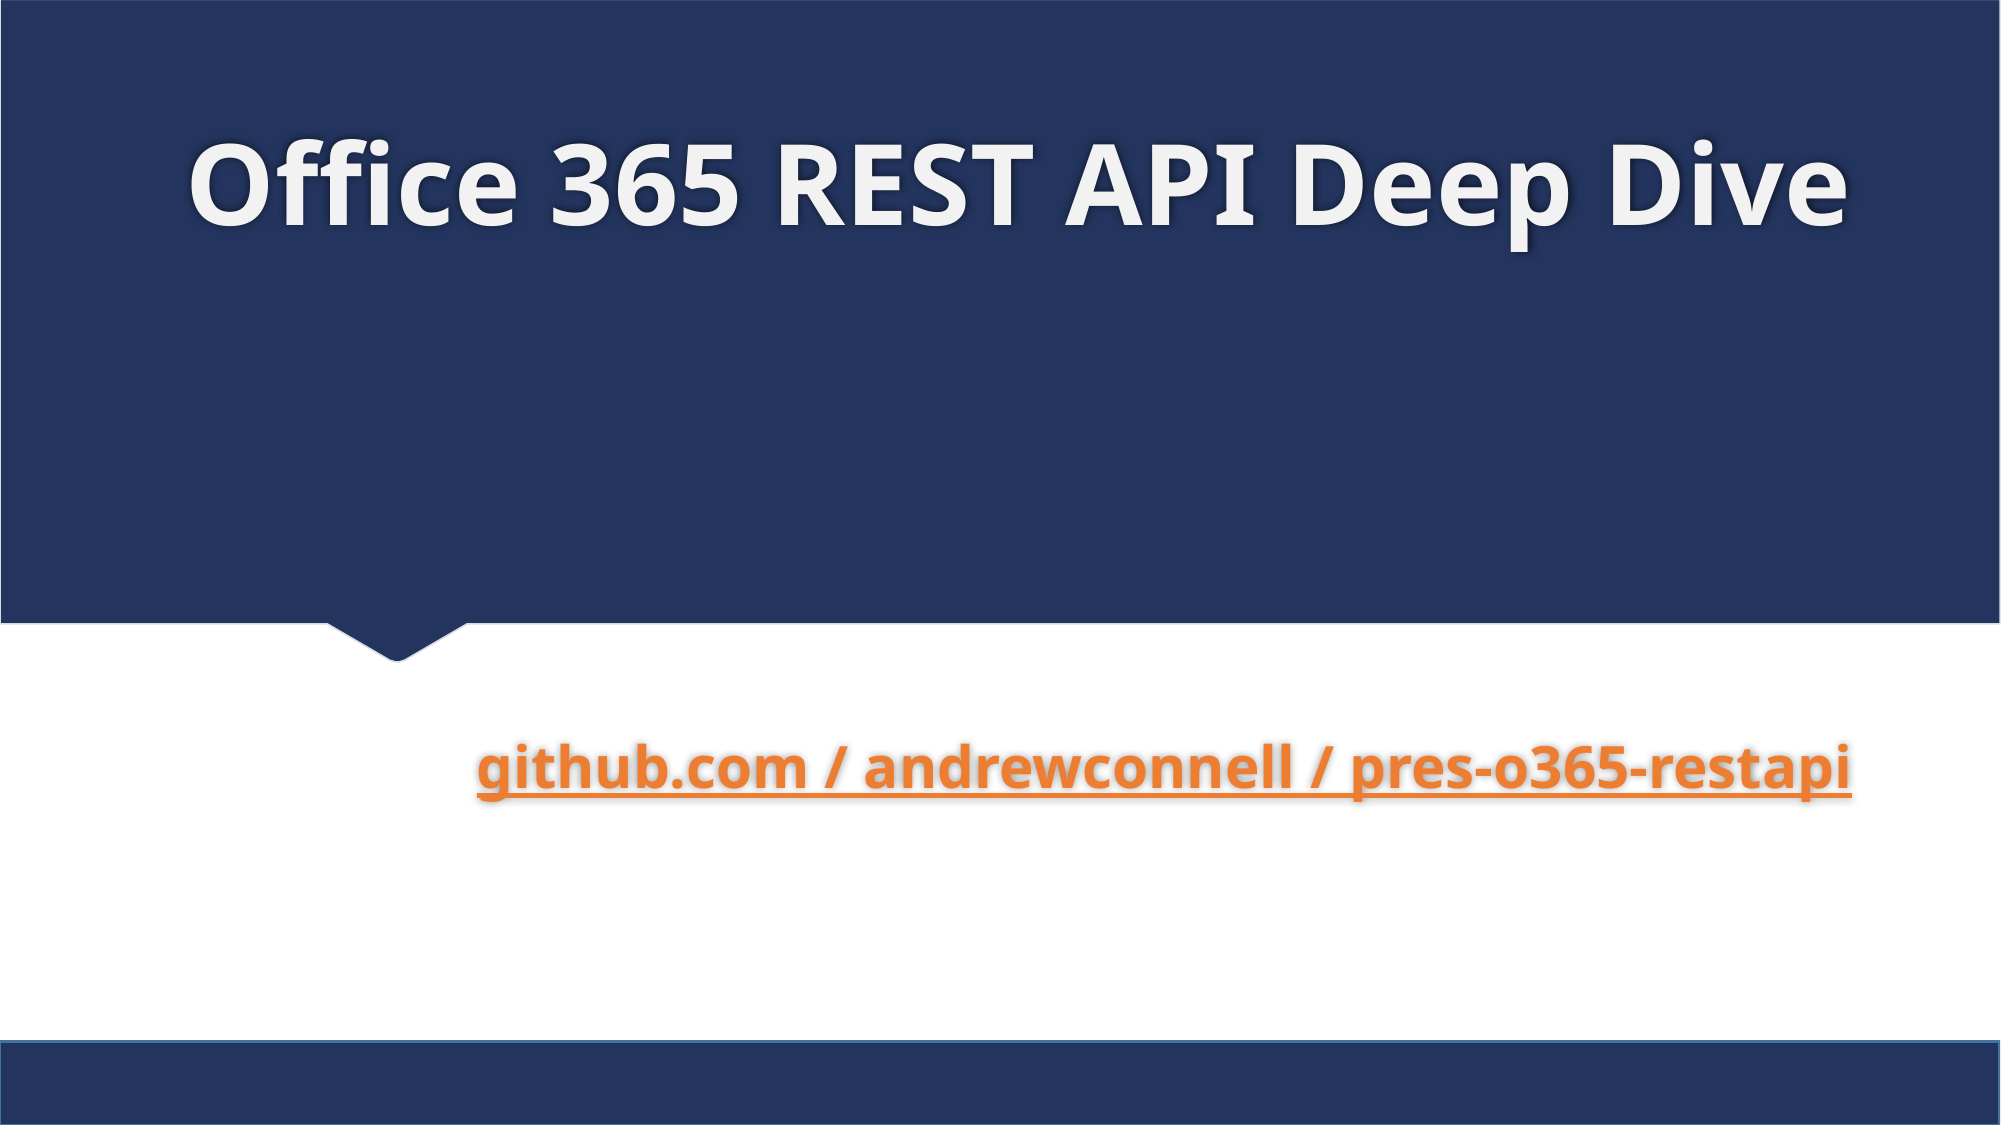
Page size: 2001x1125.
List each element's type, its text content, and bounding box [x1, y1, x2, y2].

subtitle github.com / andrewconnell / pres-o365-restapi [132, 722, 1868, 969]
title Office 365 REST API Deep Dive [132, 105, 1868, 593]
